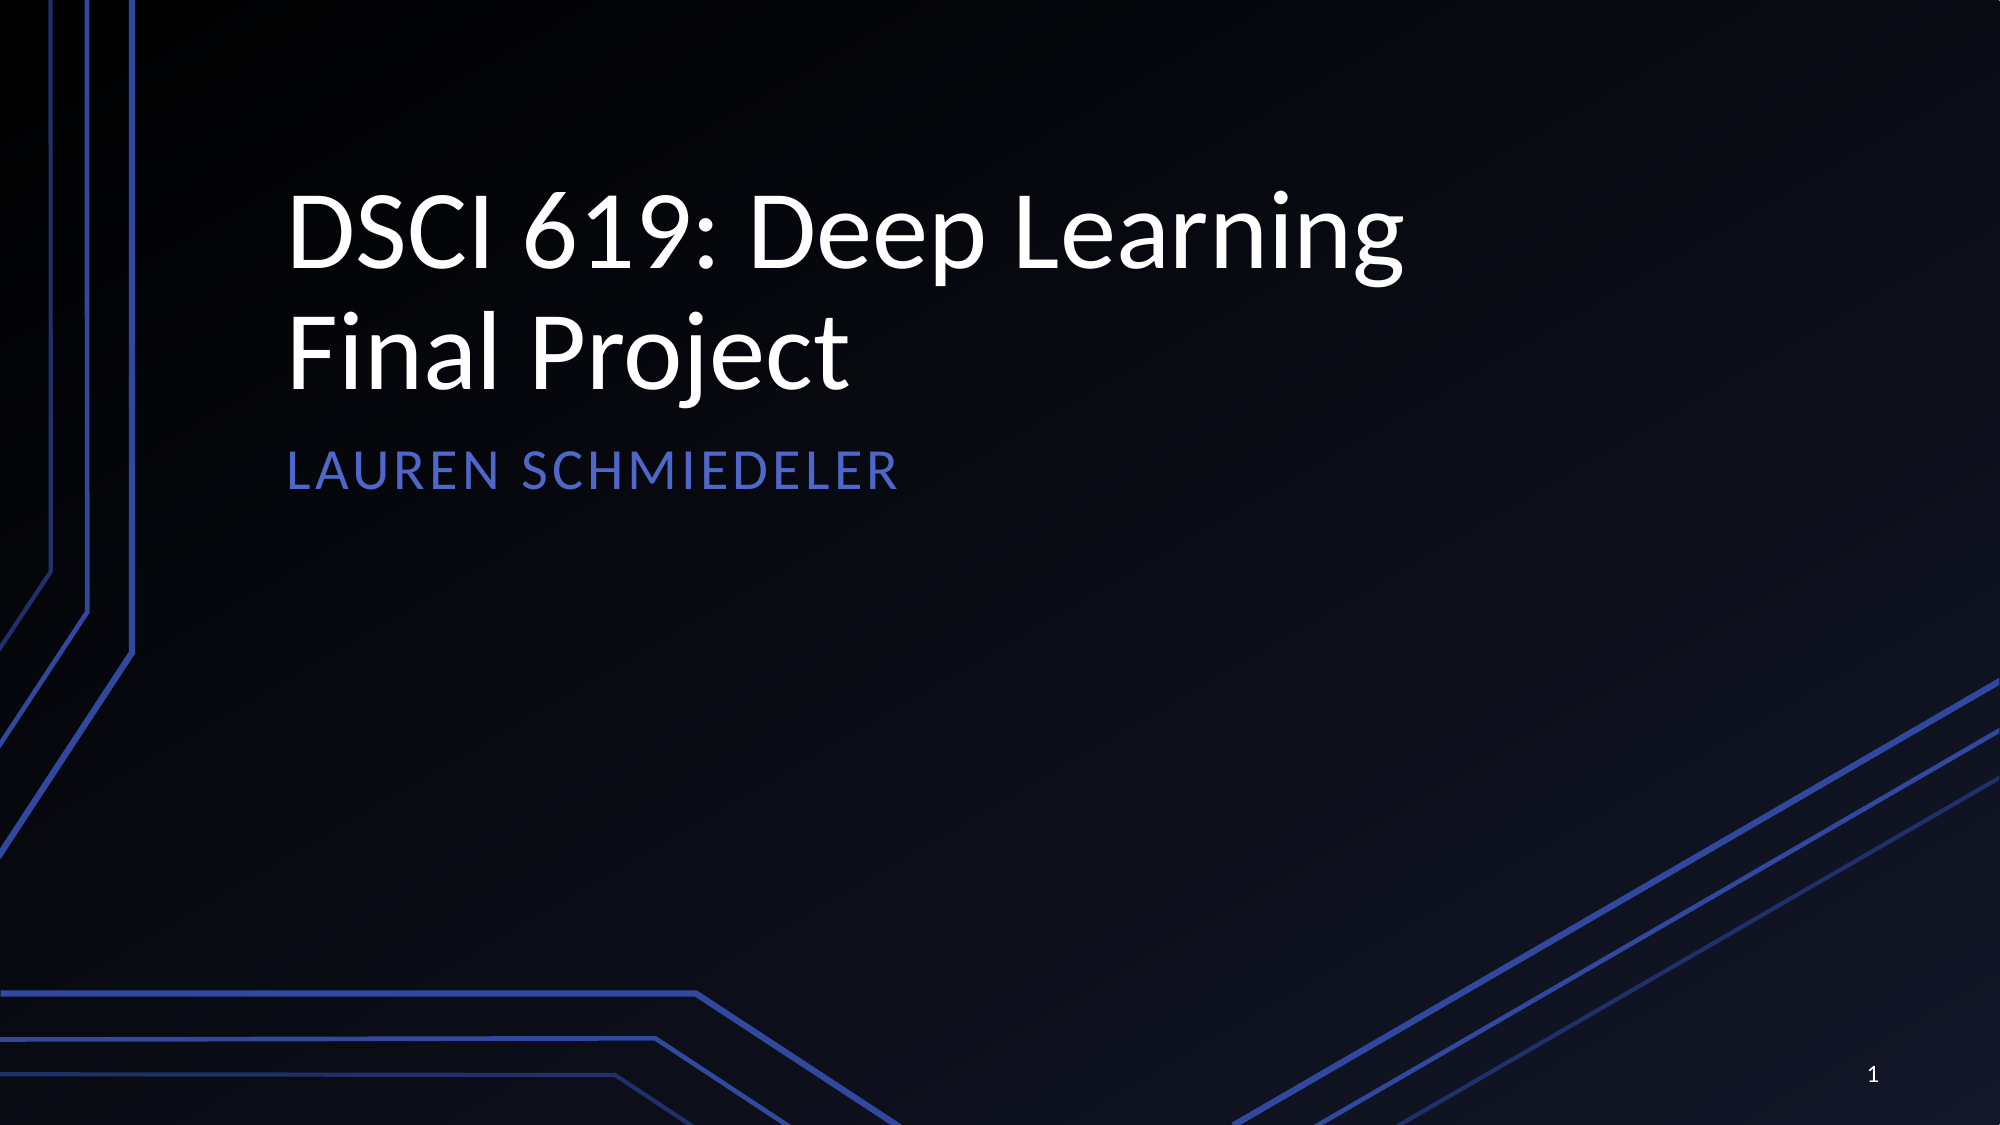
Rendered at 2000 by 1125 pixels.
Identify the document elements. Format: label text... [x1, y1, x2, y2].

slide_number 1 [1732, 1042, 1900, 1103]
subtitle Lauren Schmiedeler [266, 429, 1700, 717]
title DSCI 619: Deep Learning Final Project [266, 95, 1700, 424]
